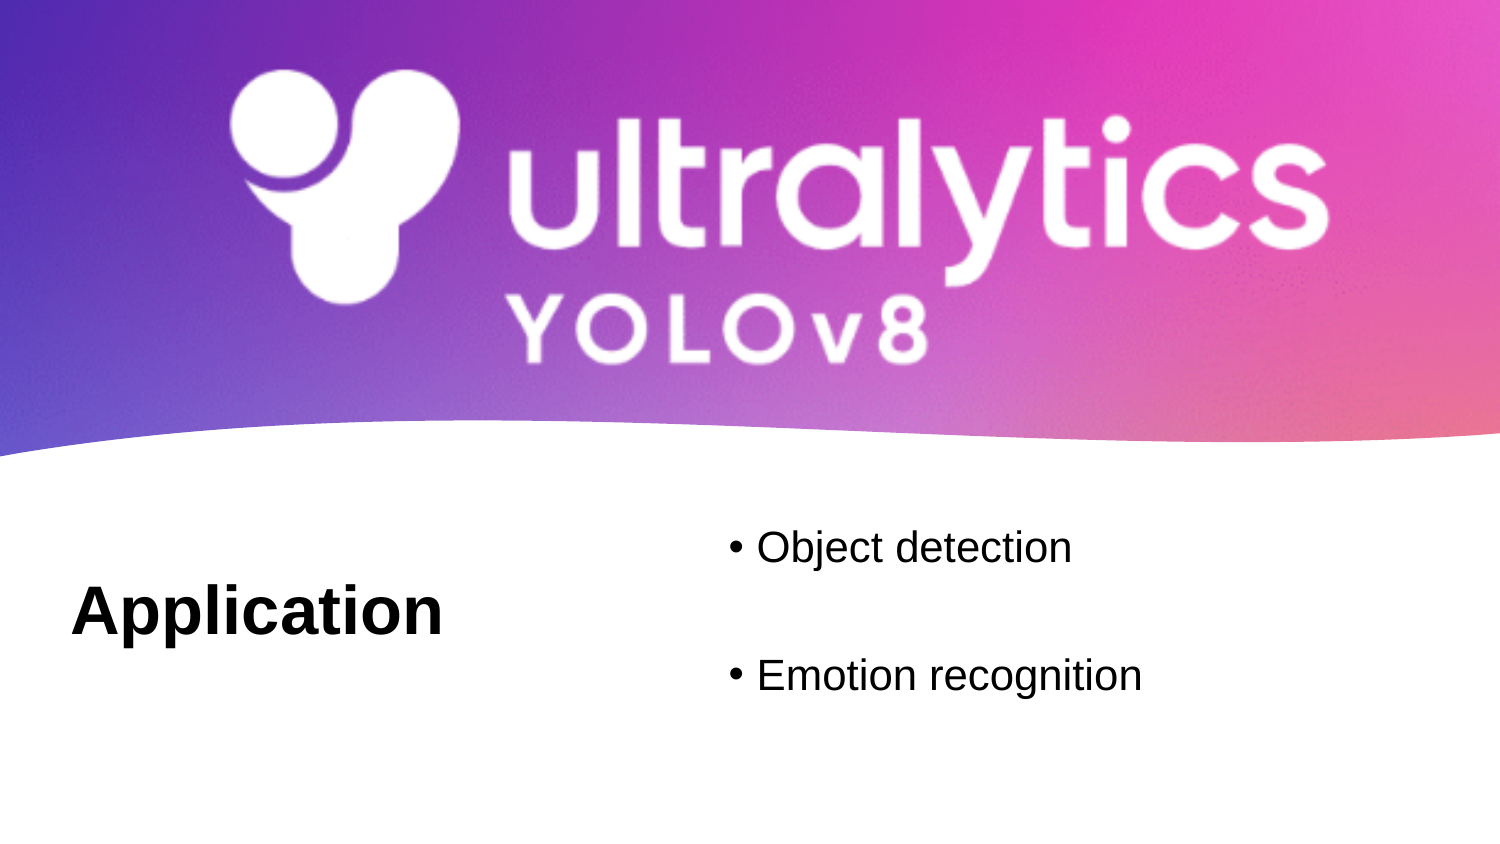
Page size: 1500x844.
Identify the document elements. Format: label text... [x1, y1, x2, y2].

picture [0, 0, 1500, 457]
list Object detection Emotion recognition [716, 466, 1441, 764]
title Application [59, 466, 464, 764]
